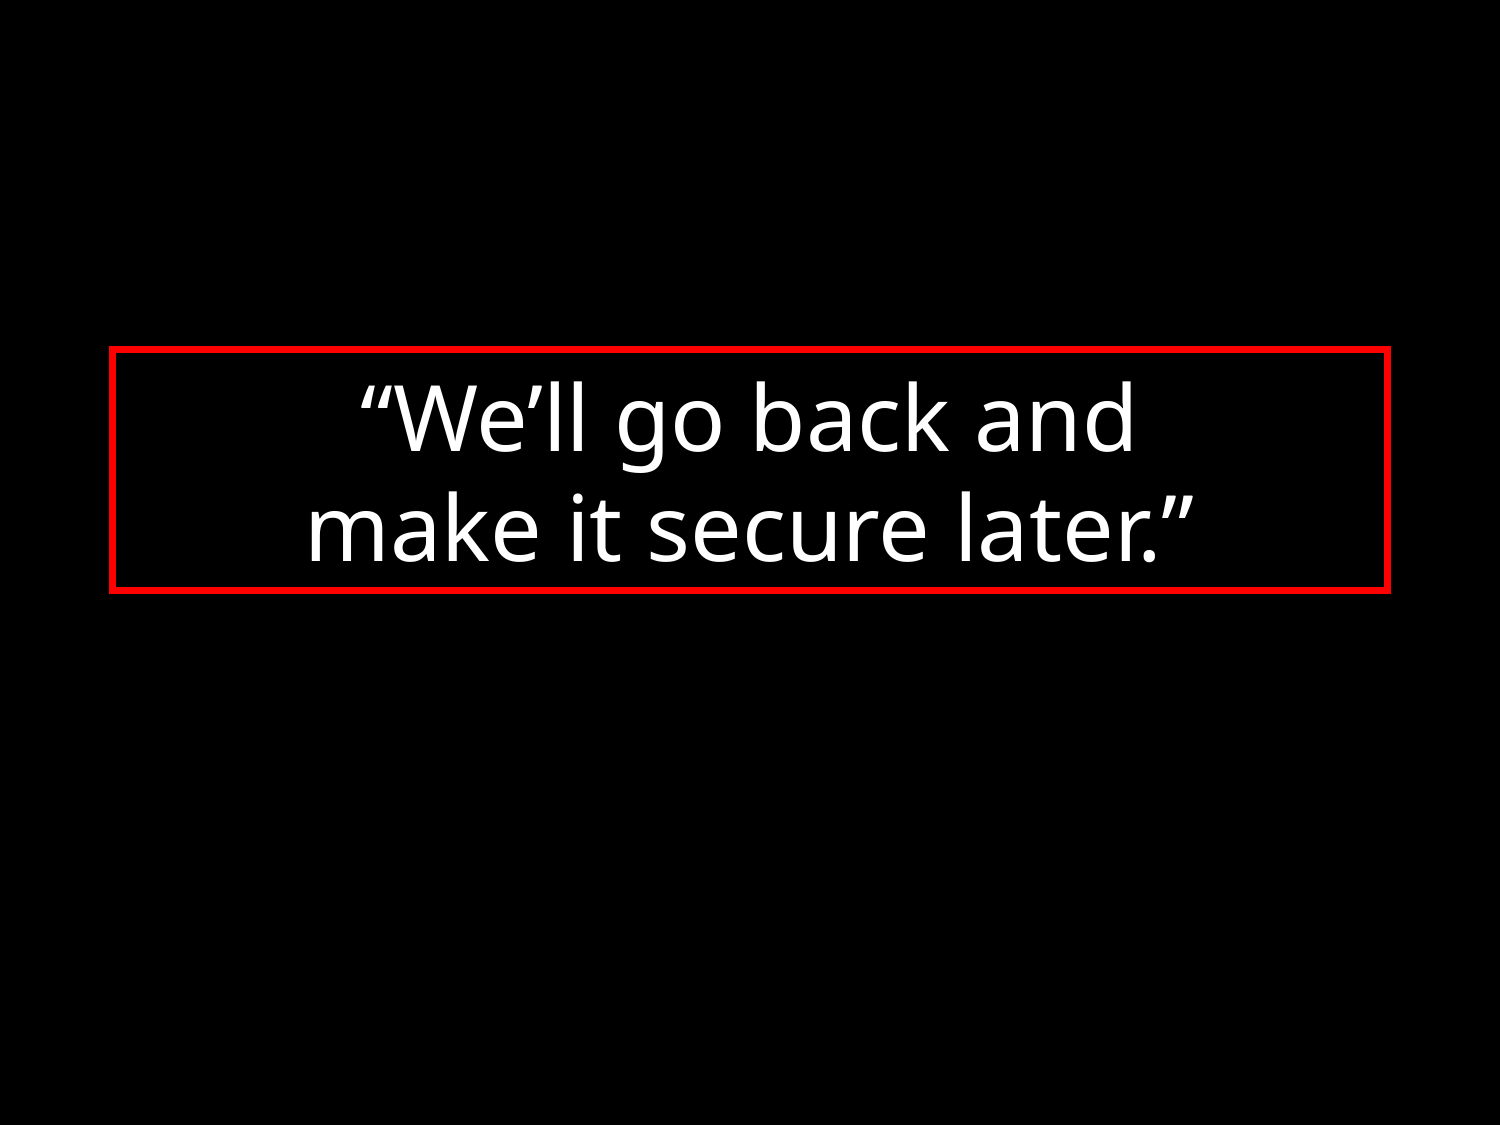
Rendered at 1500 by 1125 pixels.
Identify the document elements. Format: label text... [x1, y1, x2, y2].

title “We’ll go back and make it secure later.” [112, 349, 1388, 591]
